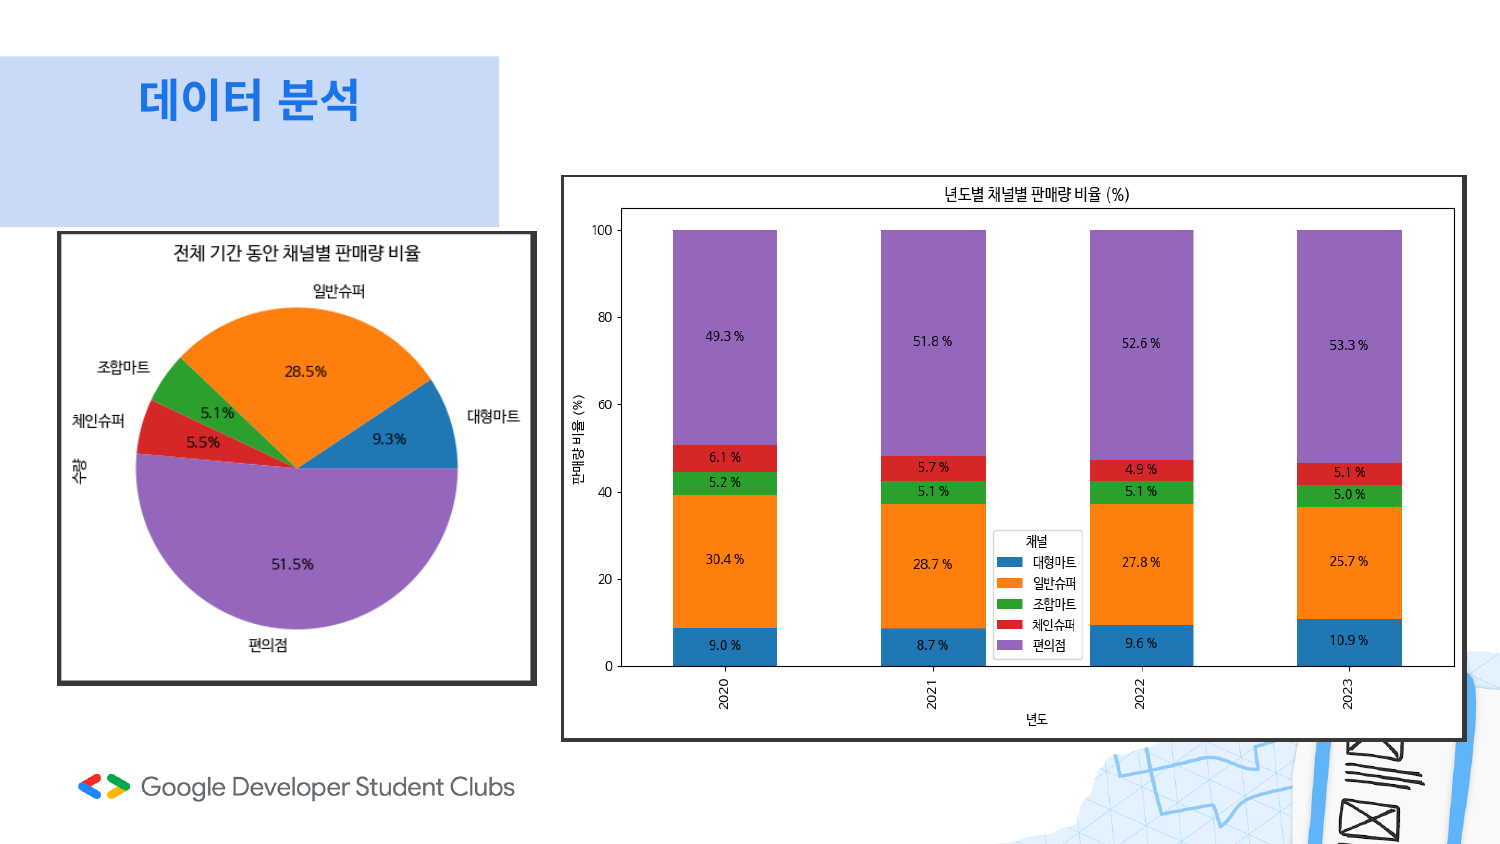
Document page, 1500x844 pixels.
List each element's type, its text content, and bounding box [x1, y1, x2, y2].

title 데이터 분석 [0, 56, 500, 228]
picture [0, 0, 1500, 844]
